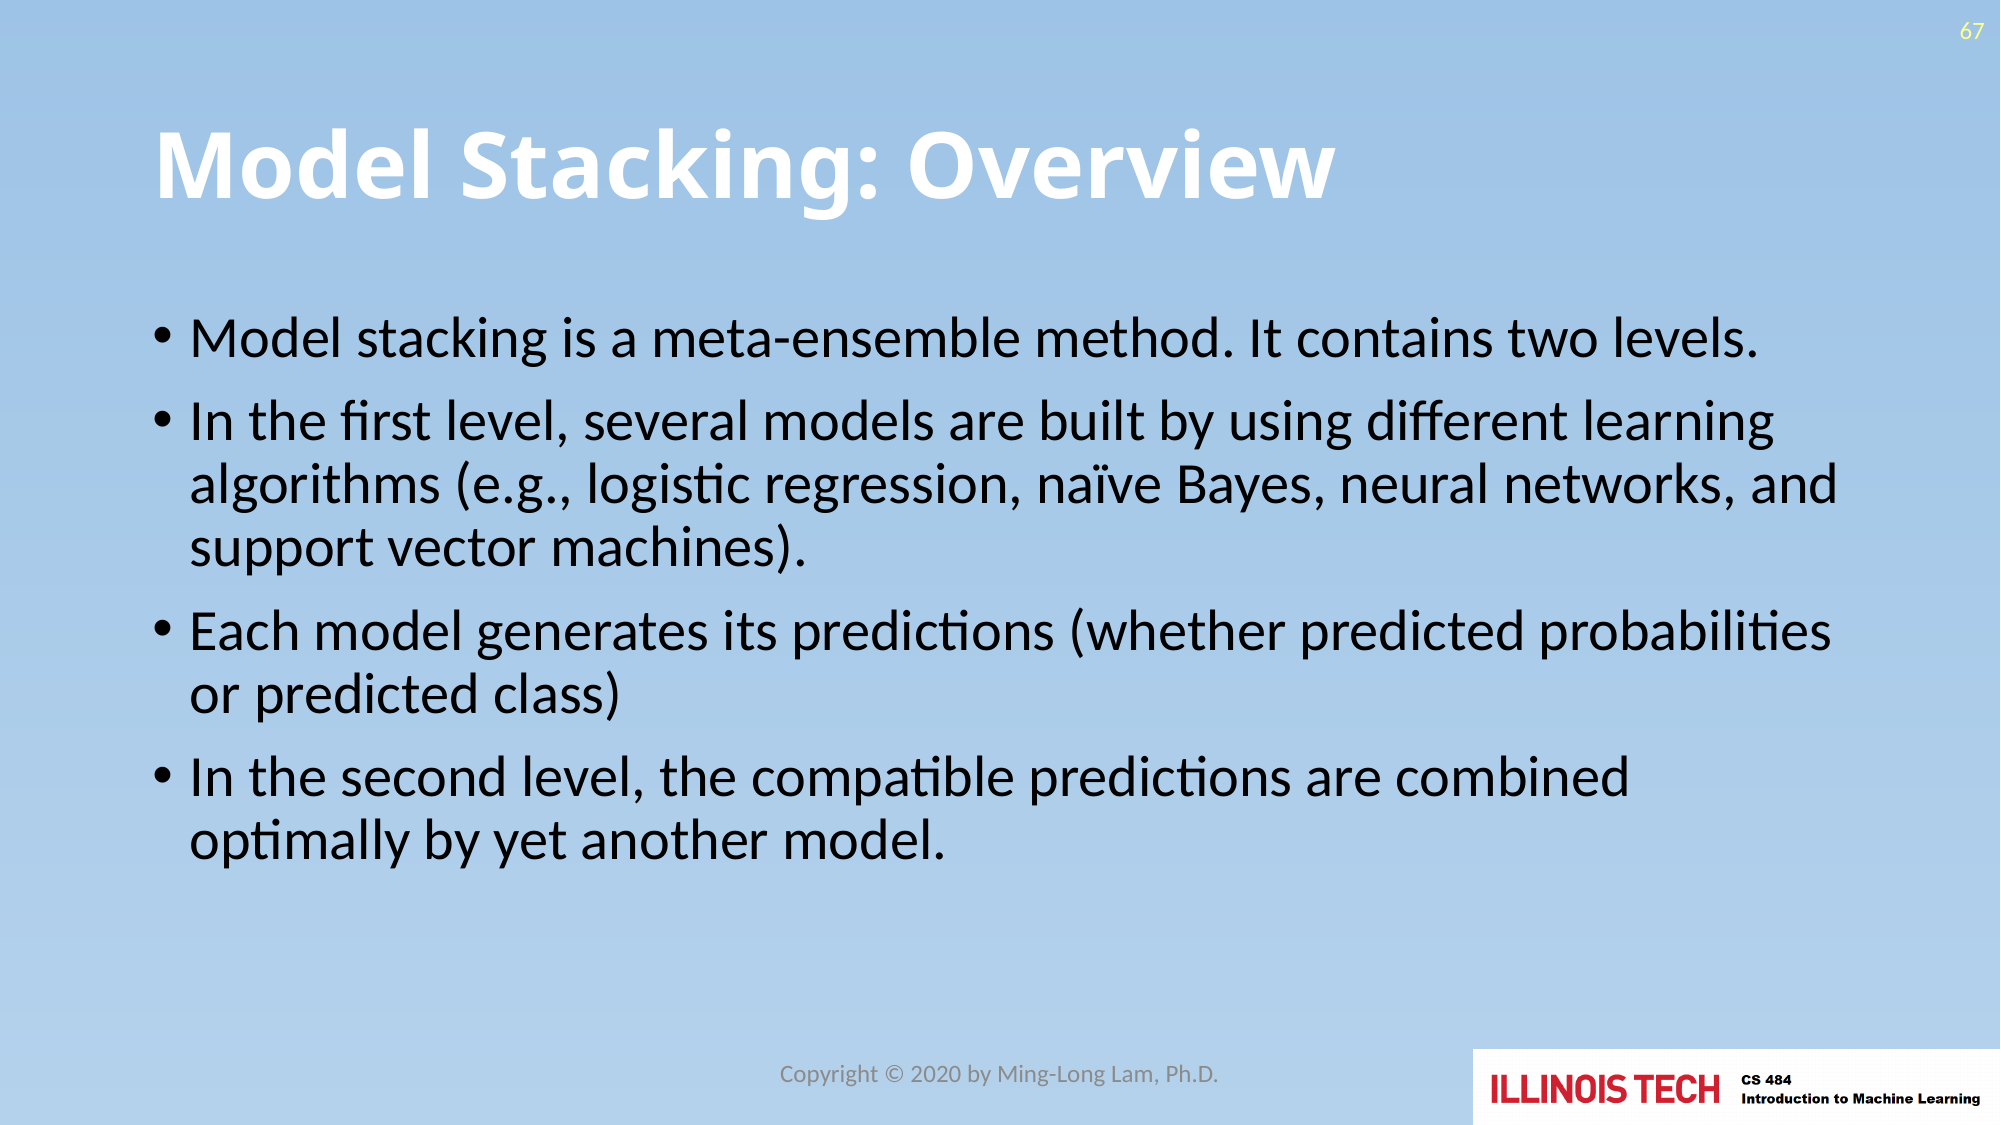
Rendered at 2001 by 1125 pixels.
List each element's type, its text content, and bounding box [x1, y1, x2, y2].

picture [1473, 1049, 2000, 1125]
footer Copyright © 2020 by Ming-Long Lam, Ph.D. [662, 1042, 1338, 1103]
list Model stacking is a meta-ensemble method. It contains two levels. In the first level, several models are built by using different learning algorithms (e.g., logistic regression, naïve Bayes, neural networks, and support vector machines). Each model generates its predictions (whether predicted probabilities or predicted class) In the second level, the compatible predictions are combined optimally by yet another model. [137, 299, 1863, 1014]
title Model Stacking: Overview [137, 59, 1863, 278]
slide_number 67 [1550, 0, 2000, 60]
